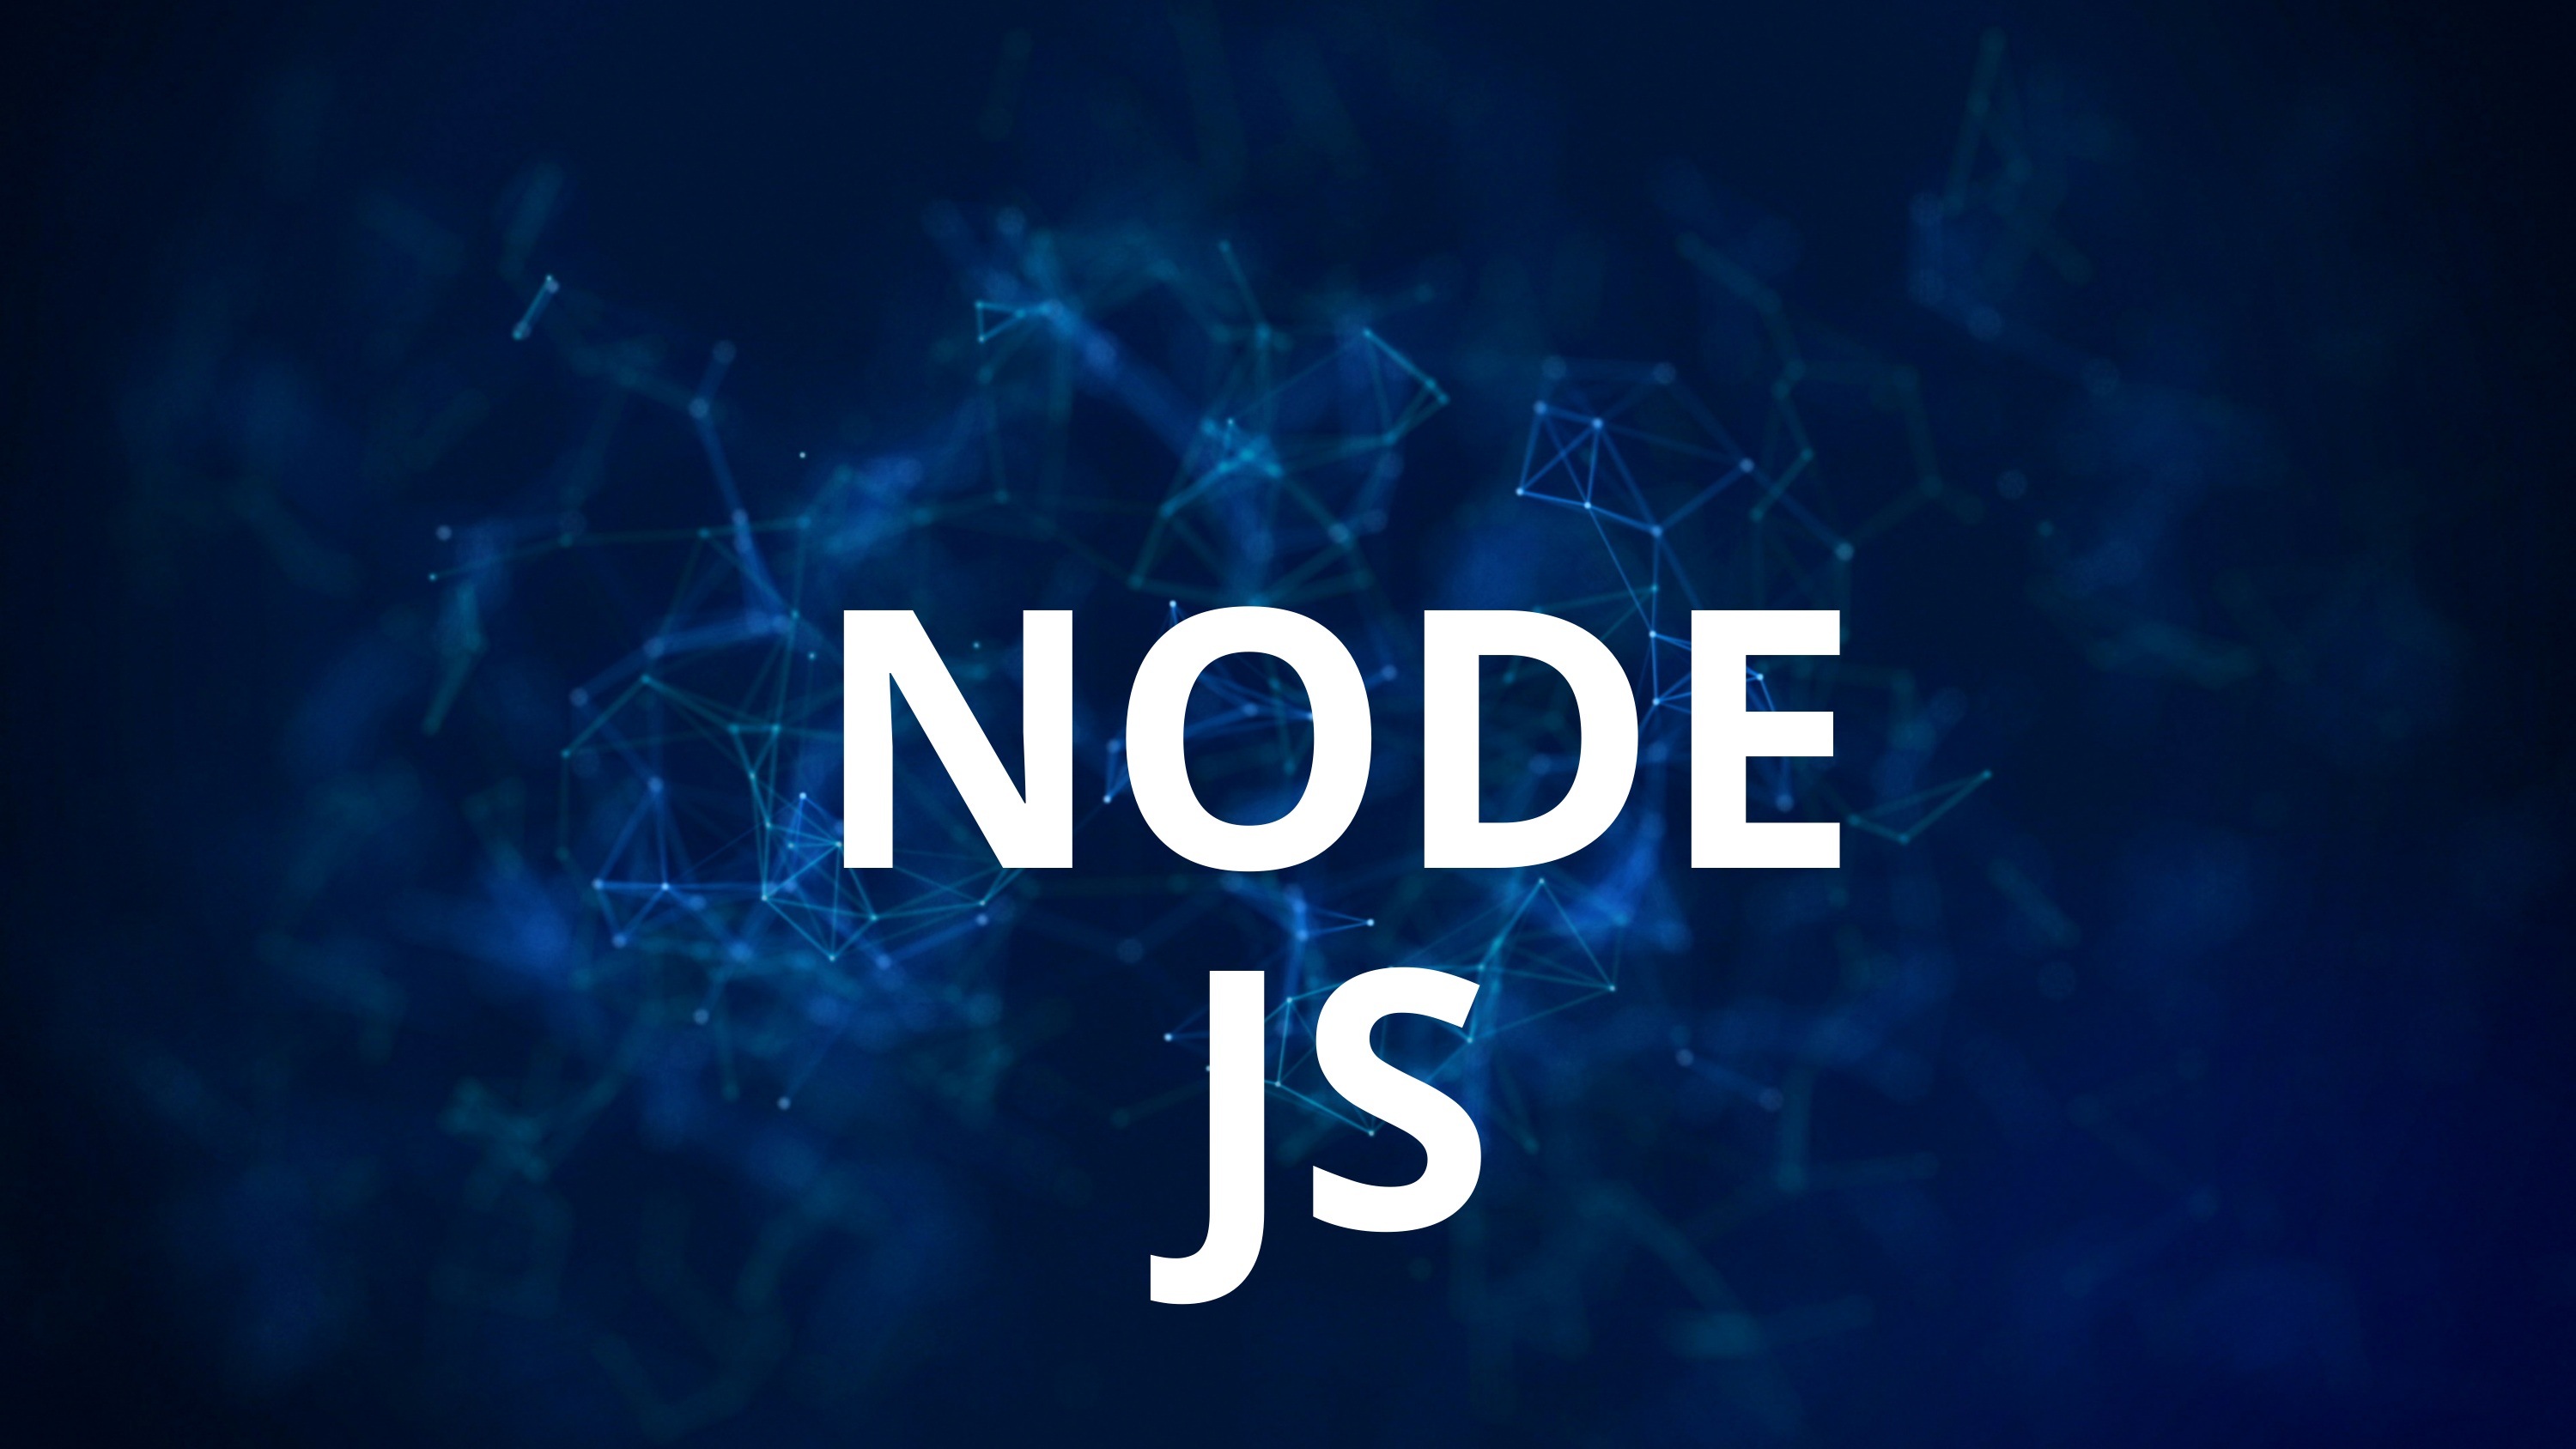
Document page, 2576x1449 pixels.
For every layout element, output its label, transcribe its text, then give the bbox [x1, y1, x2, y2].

text_box [0, 0, 2576, 1449]
text_box NODE JS [670, 579, 2005, 1301]
